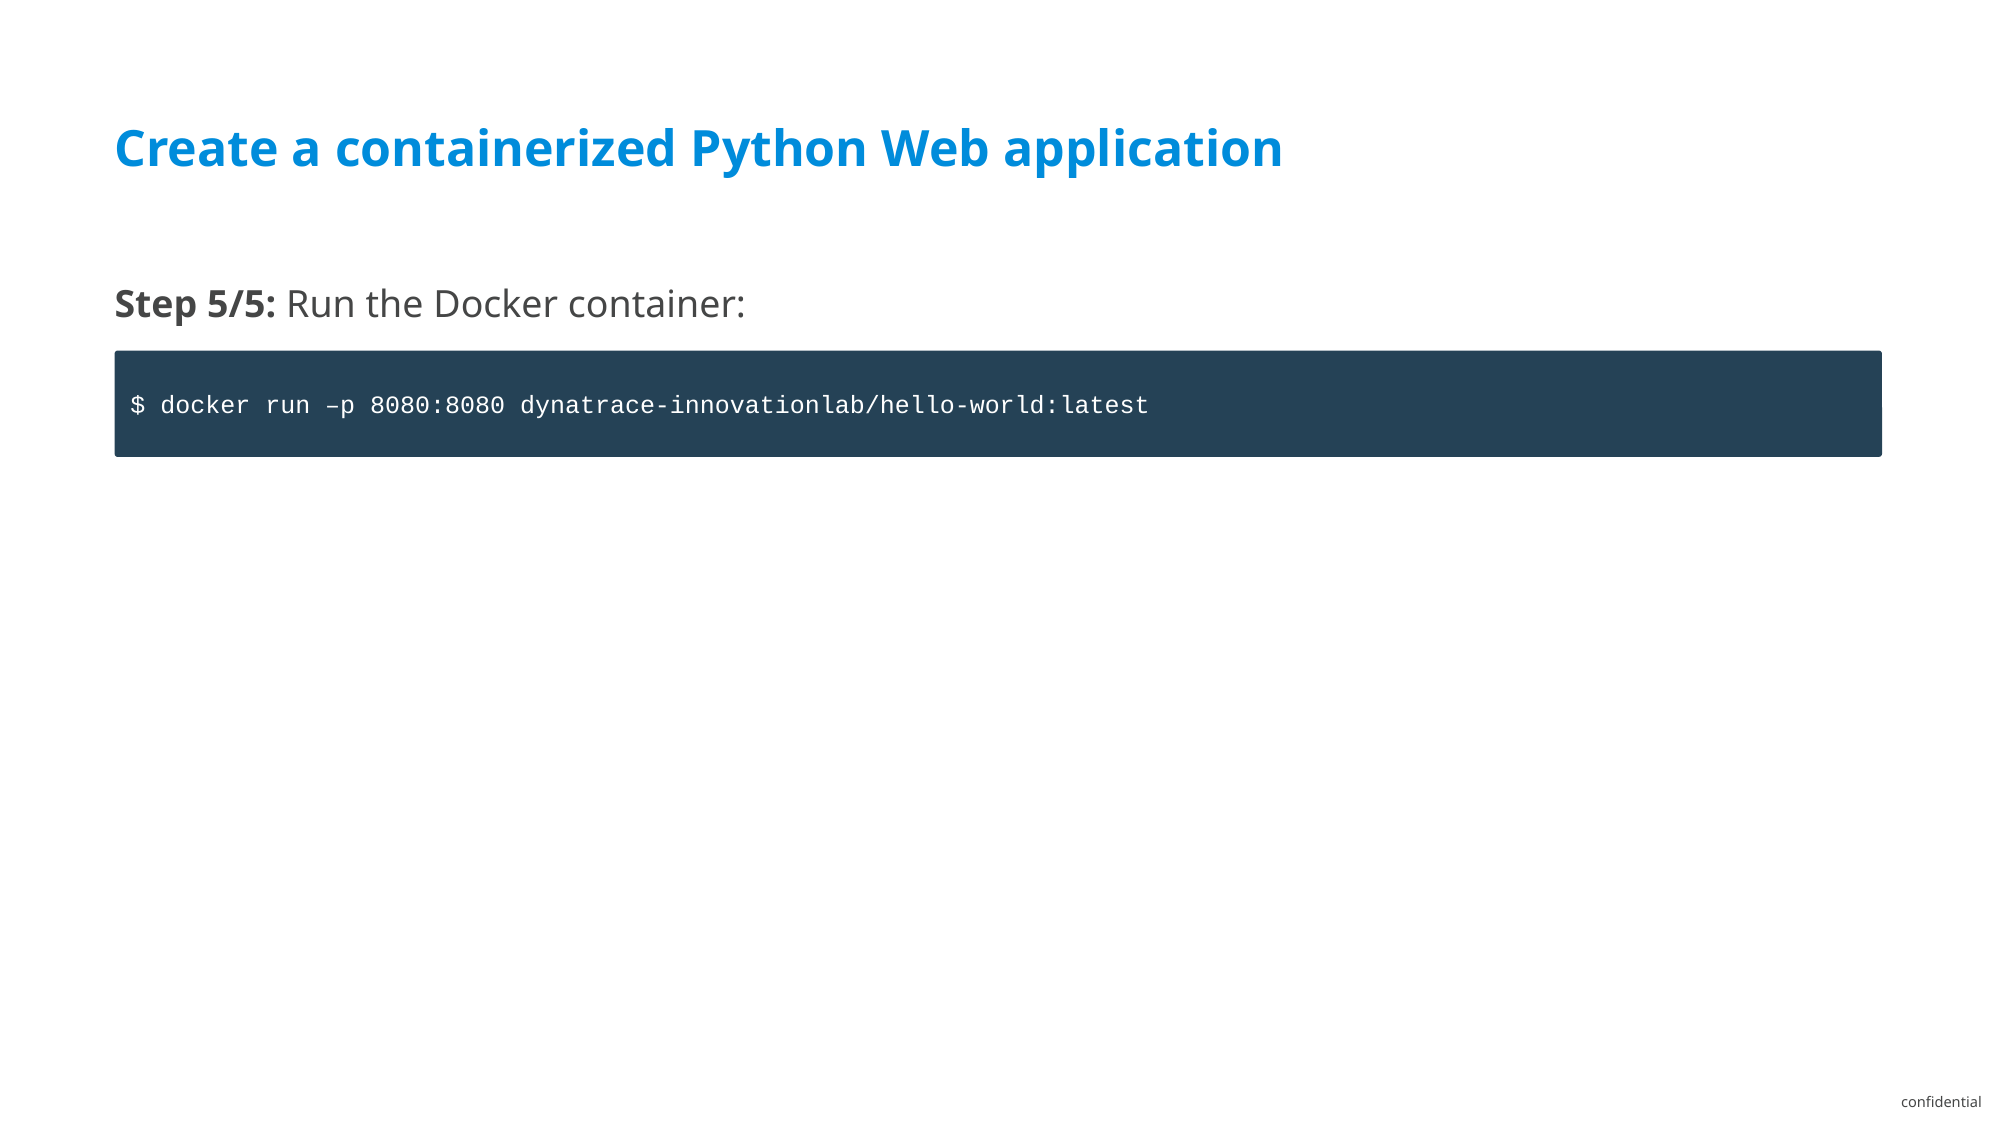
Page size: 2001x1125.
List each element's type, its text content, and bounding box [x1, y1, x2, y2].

text_box $ docker run –p 8080:8080 dynatrace-innovationlab/hello-world:latest [113, 349, 1884, 459]
list Step 5/5: Run the Docker container: [114, 270, 1919, 1022]
text_box Create a containerized Python Web application [114, 85, 1882, 196]
